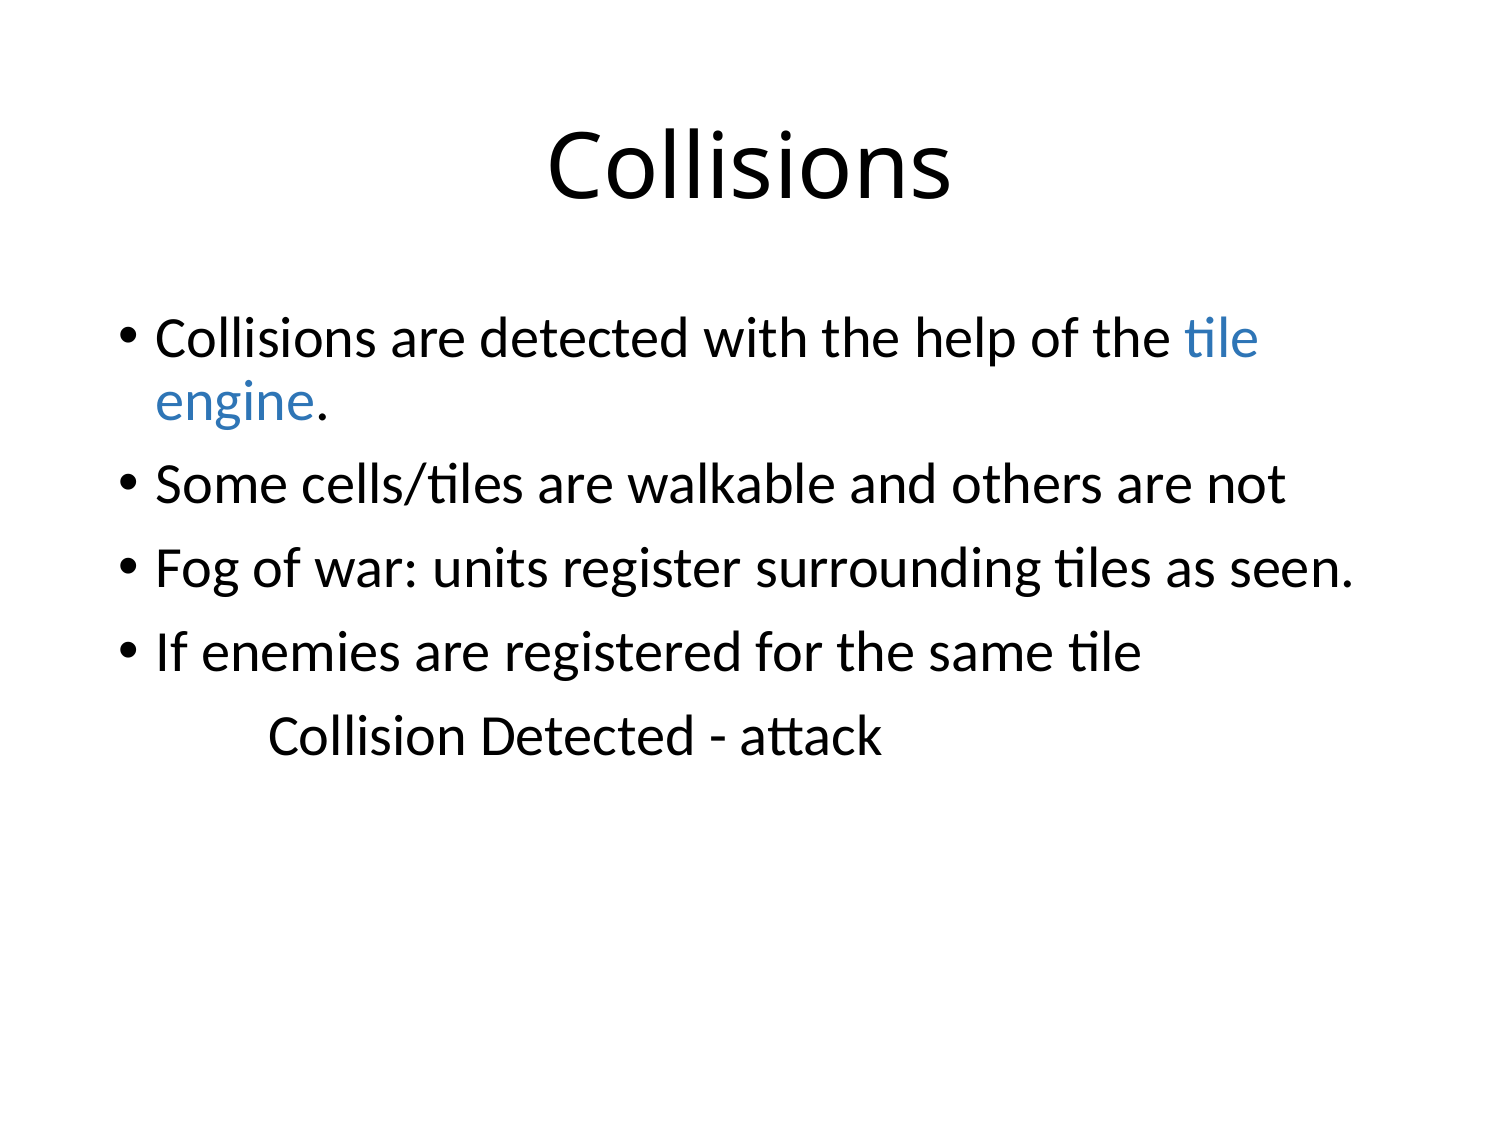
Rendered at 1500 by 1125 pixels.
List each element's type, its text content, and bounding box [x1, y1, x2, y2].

title Collisions [103, 59, 1397, 278]
list Collisions are detected with the help of the tile engine. Some cells/tiles are walkable and others are not Fog of war: units register surrounding tiles as seen. If enemies are registered for the same tile Collision Detected - attack [103, 299, 1397, 1014]
